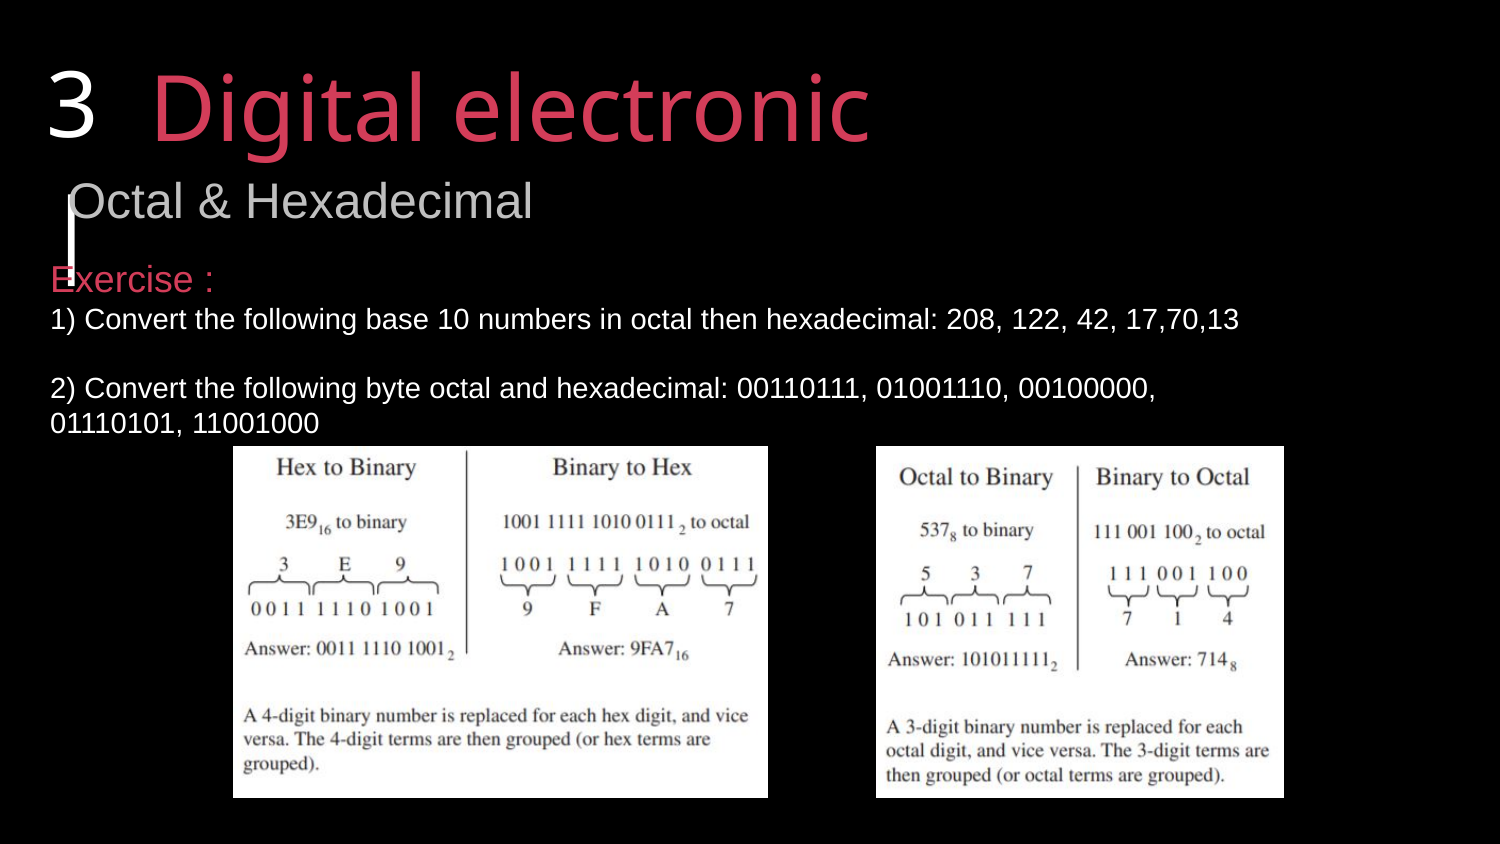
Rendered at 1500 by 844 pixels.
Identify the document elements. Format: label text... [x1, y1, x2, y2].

list Digital electronic [115, 18, 996, 166]
picture [232, 446, 768, 798]
list 3| [12, 14, 144, 147]
text_box Exercise : 1) Convert the following base 10 numbers in octal then hexadecimal: 208, 122, 42, 17,70,13 2) Convert the following byte octal and hexadecimal: 00110111, 01001110, 00100000, 01110101, 11001000 [35, 247, 1307, 798]
picture [875, 446, 1284, 798]
text_box Octal & Hexadecimal [52, 150, 554, 248]
